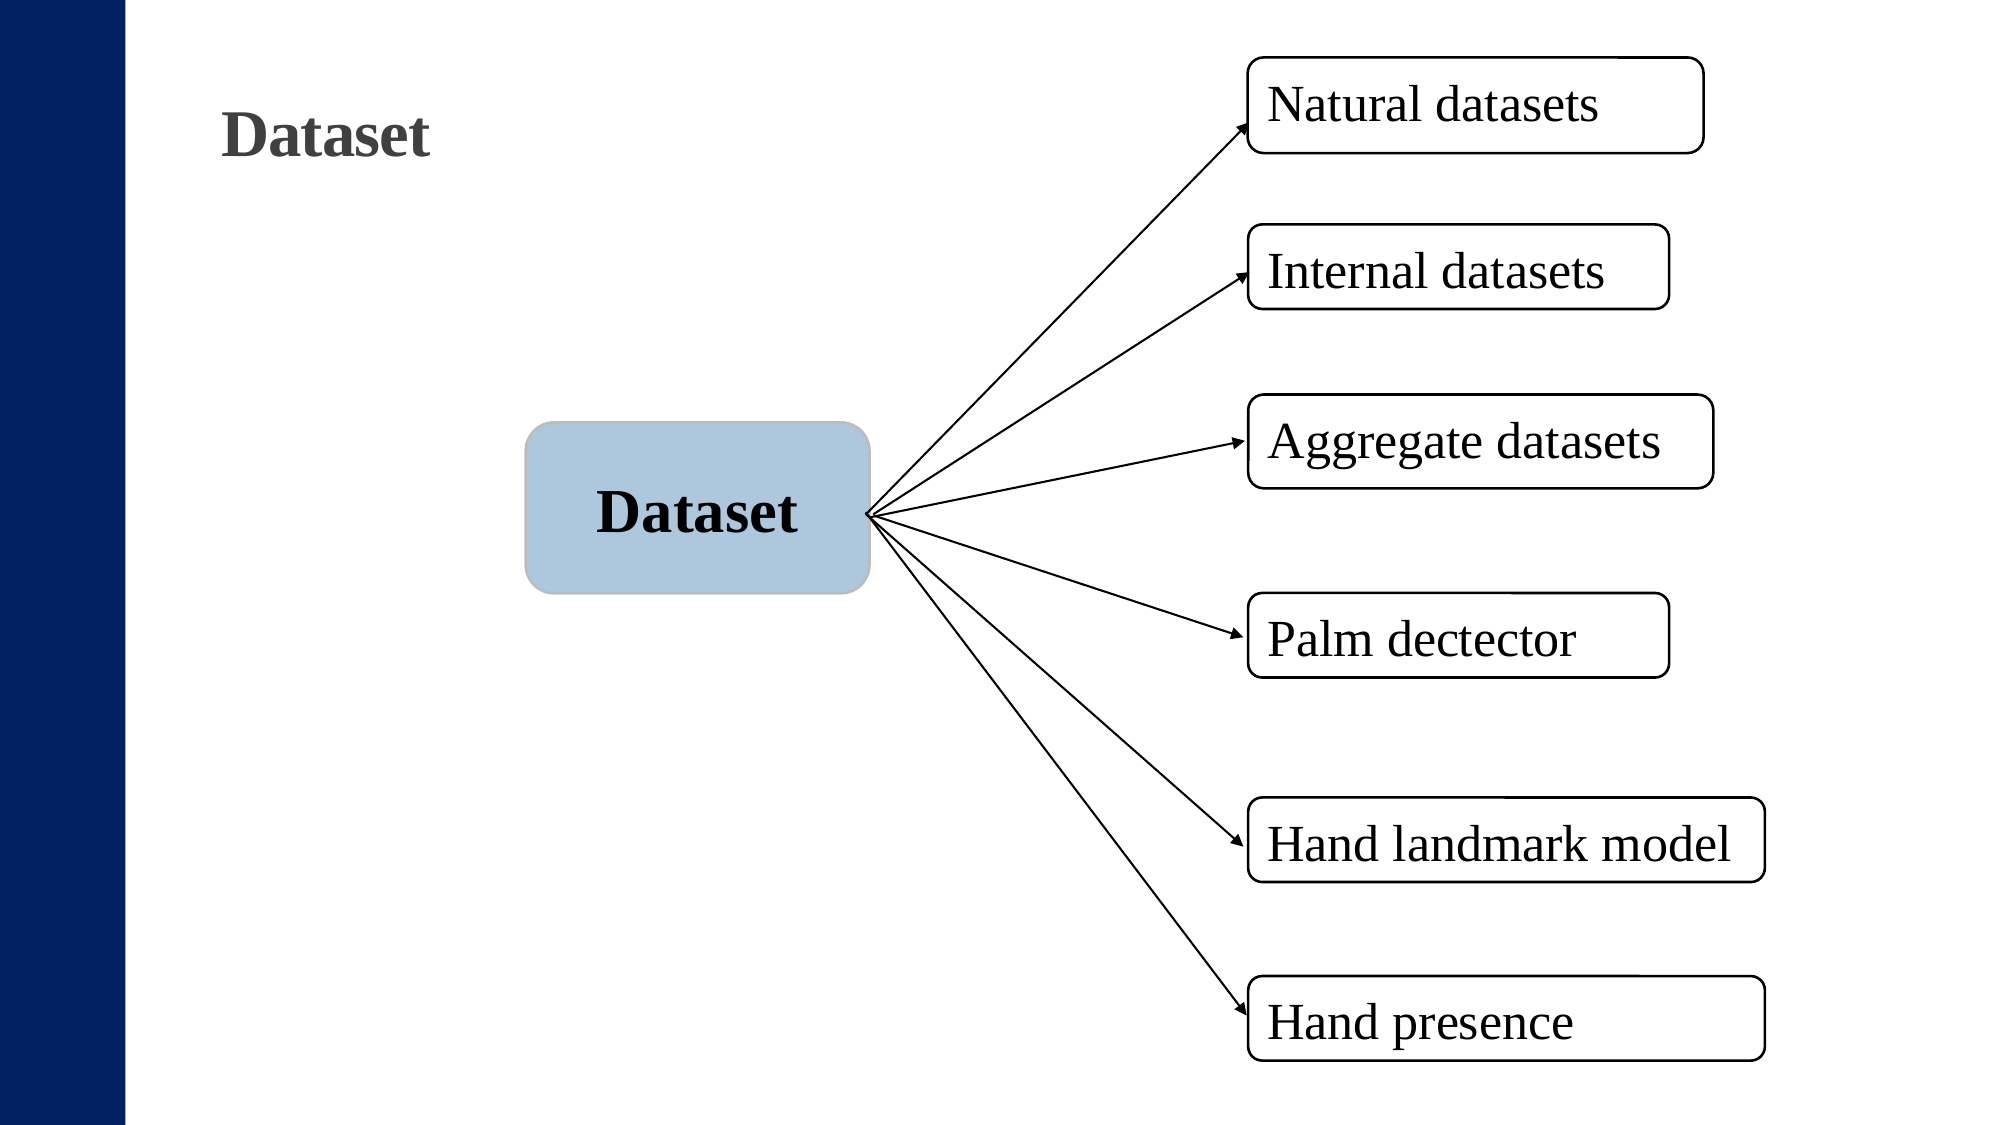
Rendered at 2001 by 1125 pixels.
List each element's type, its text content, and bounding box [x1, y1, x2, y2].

text_box Internal datasets [1258, 223, 1671, 311]
text_box Natural datasets [1246, 56, 1705, 155]
text_box Hand landmark model [1256, 796, 1767, 884]
text_box Dataset [524, 421, 862, 595]
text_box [865, 511, 1248, 1016]
title Dataset [206, 53, 684, 220]
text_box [865, 121, 1250, 510]
text_box Aggregate datasets [1259, 393, 1715, 490]
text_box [870, 440, 1246, 508]
text_box Palm dectector [1256, 591, 1671, 679]
text_box Hand presence [1246, 974, 1767, 1062]
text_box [872, 271, 1250, 438]
